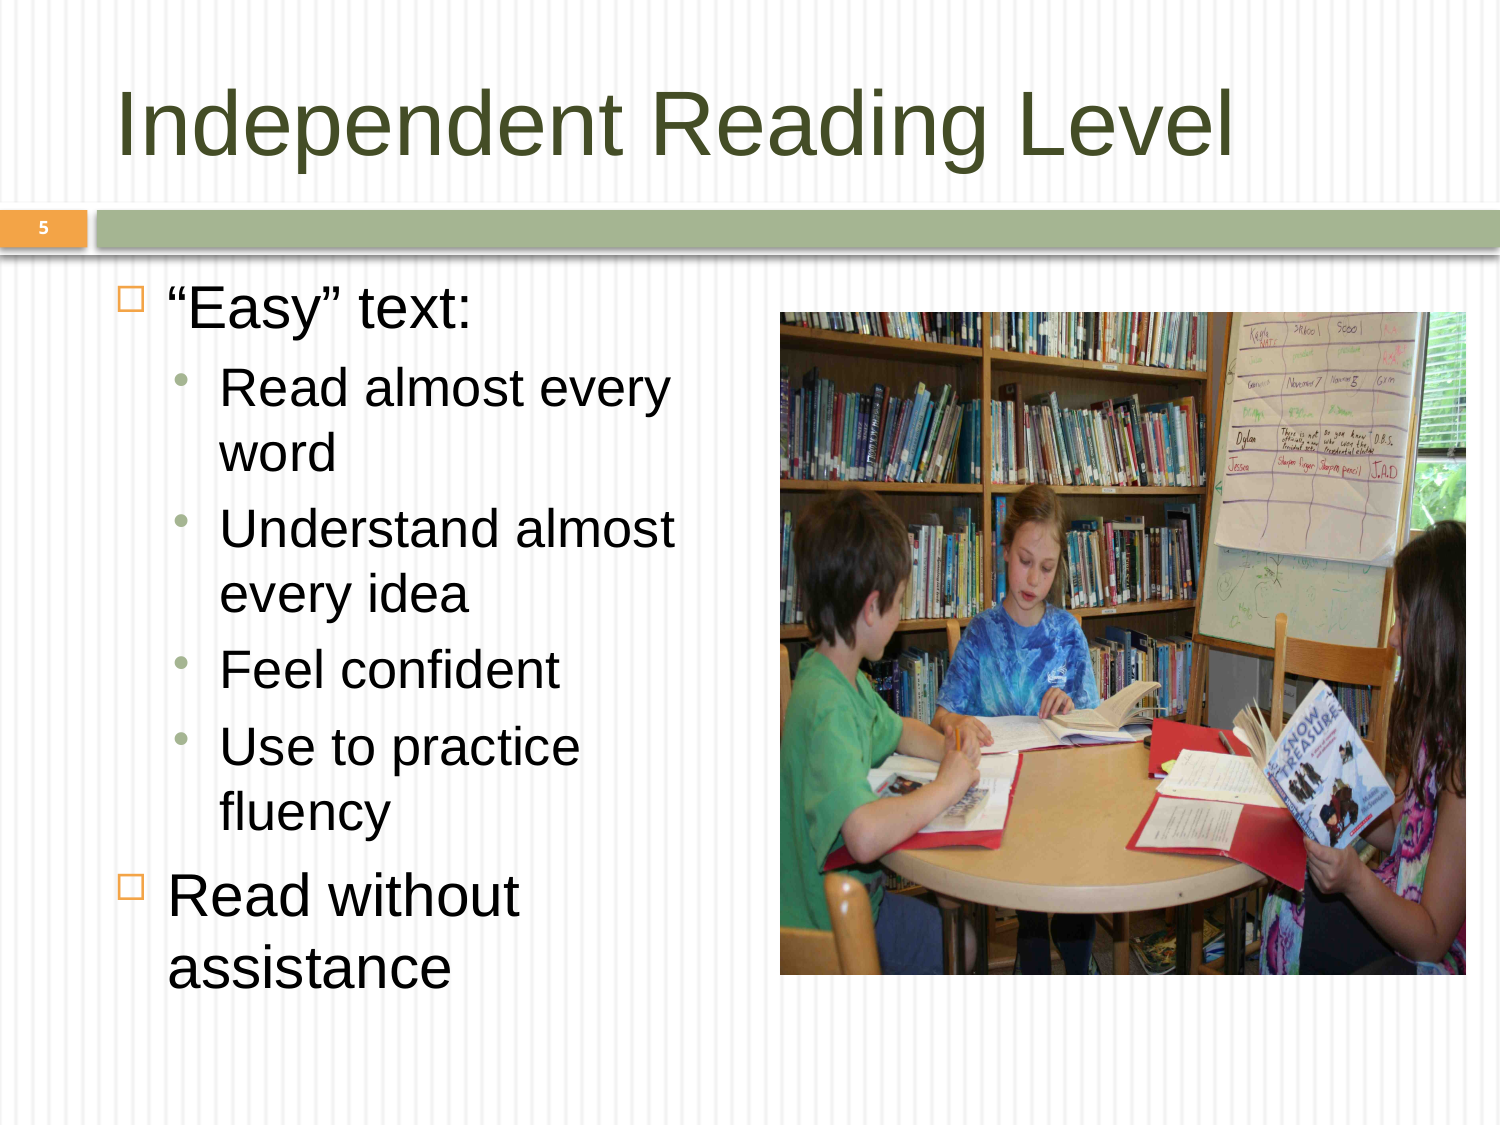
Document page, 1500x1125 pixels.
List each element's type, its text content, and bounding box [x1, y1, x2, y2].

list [774, 312, 1467, 976]
slide_number 5 [0, 208, 88, 249]
title Independent Reading Level [99, 37, 1438, 200]
list “Easy” text: Read almost every word Understand almost every idea Feel confident Use to practice fluency Read without assistance [99, 260, 738, 1011]
